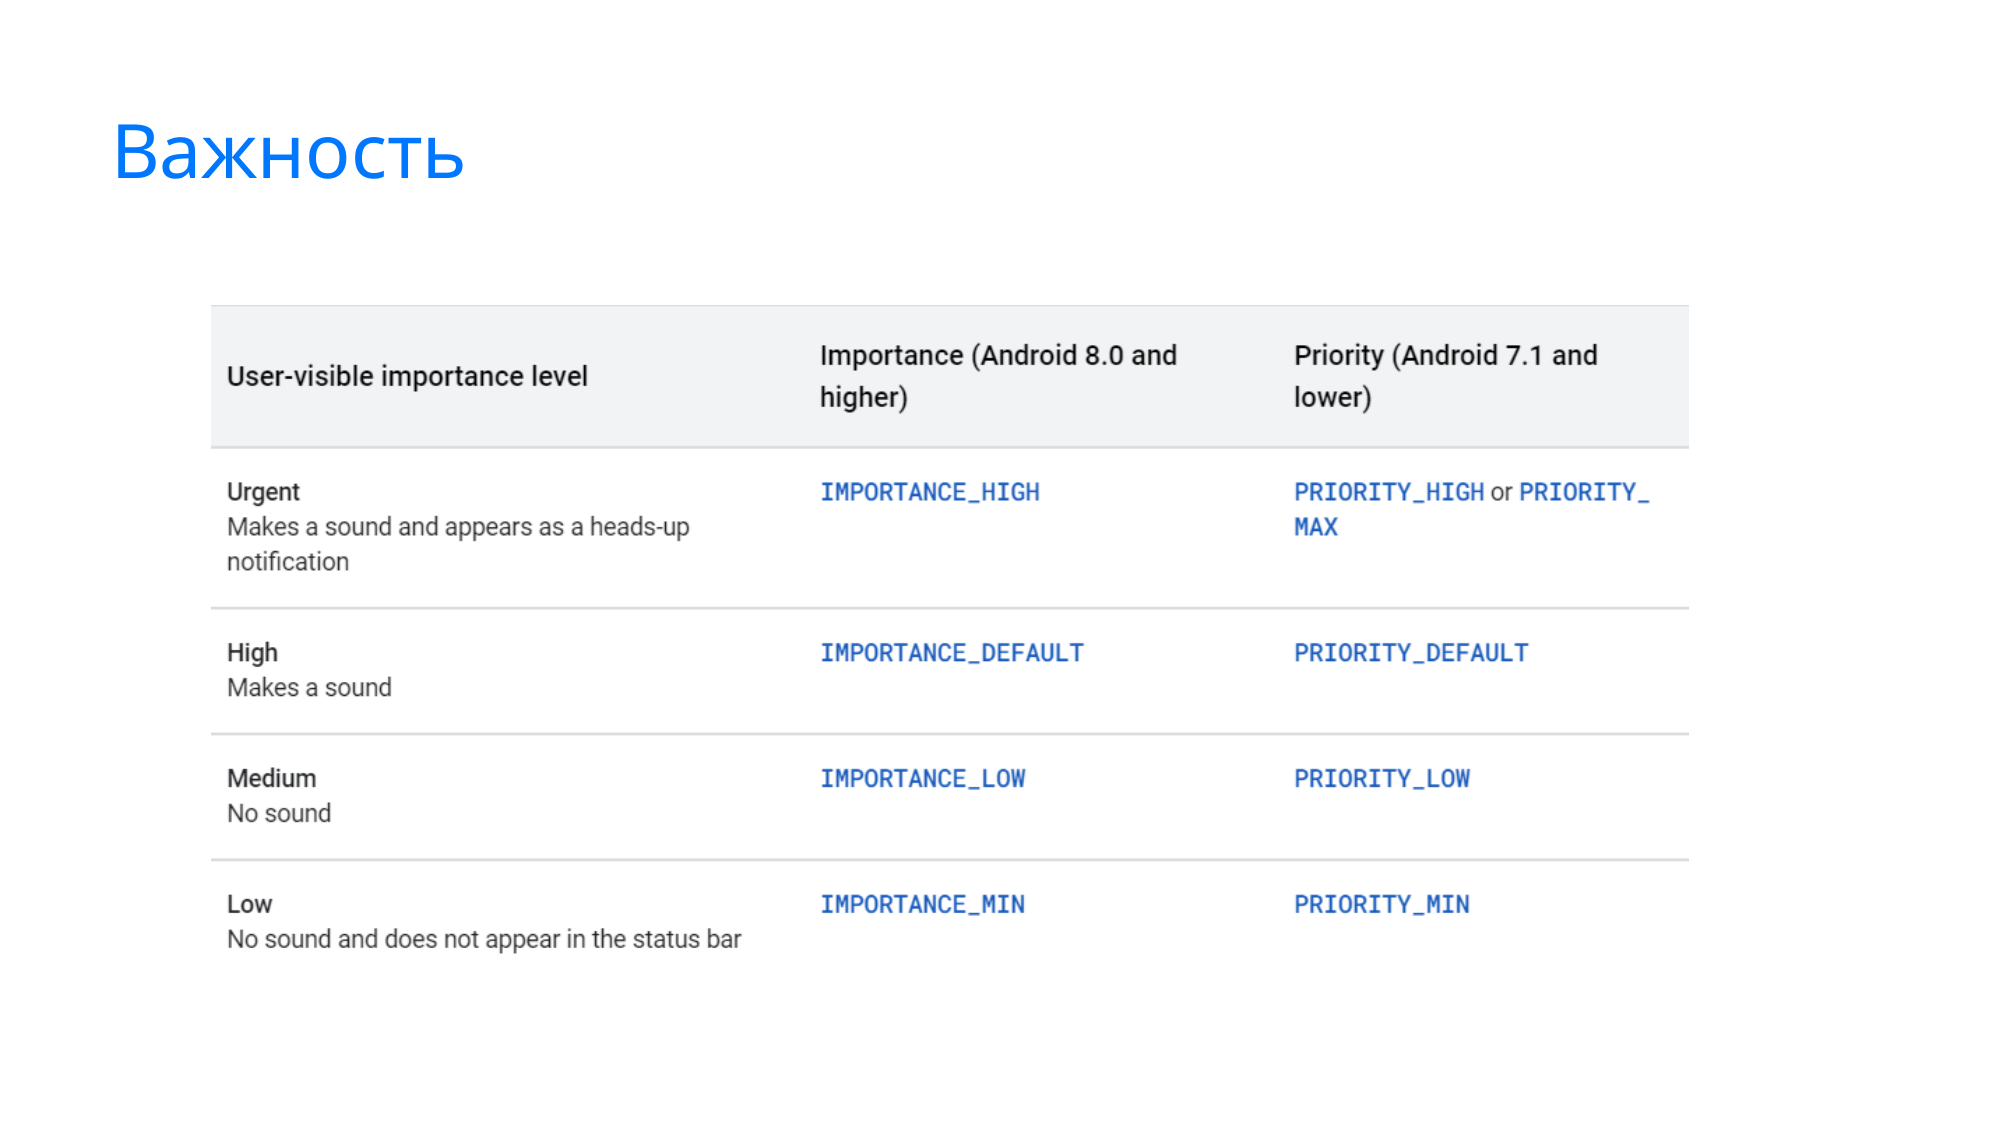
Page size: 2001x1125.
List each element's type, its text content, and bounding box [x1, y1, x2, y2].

picture [210, 305, 1689, 976]
title Важность [111, 113, 1892, 220]
